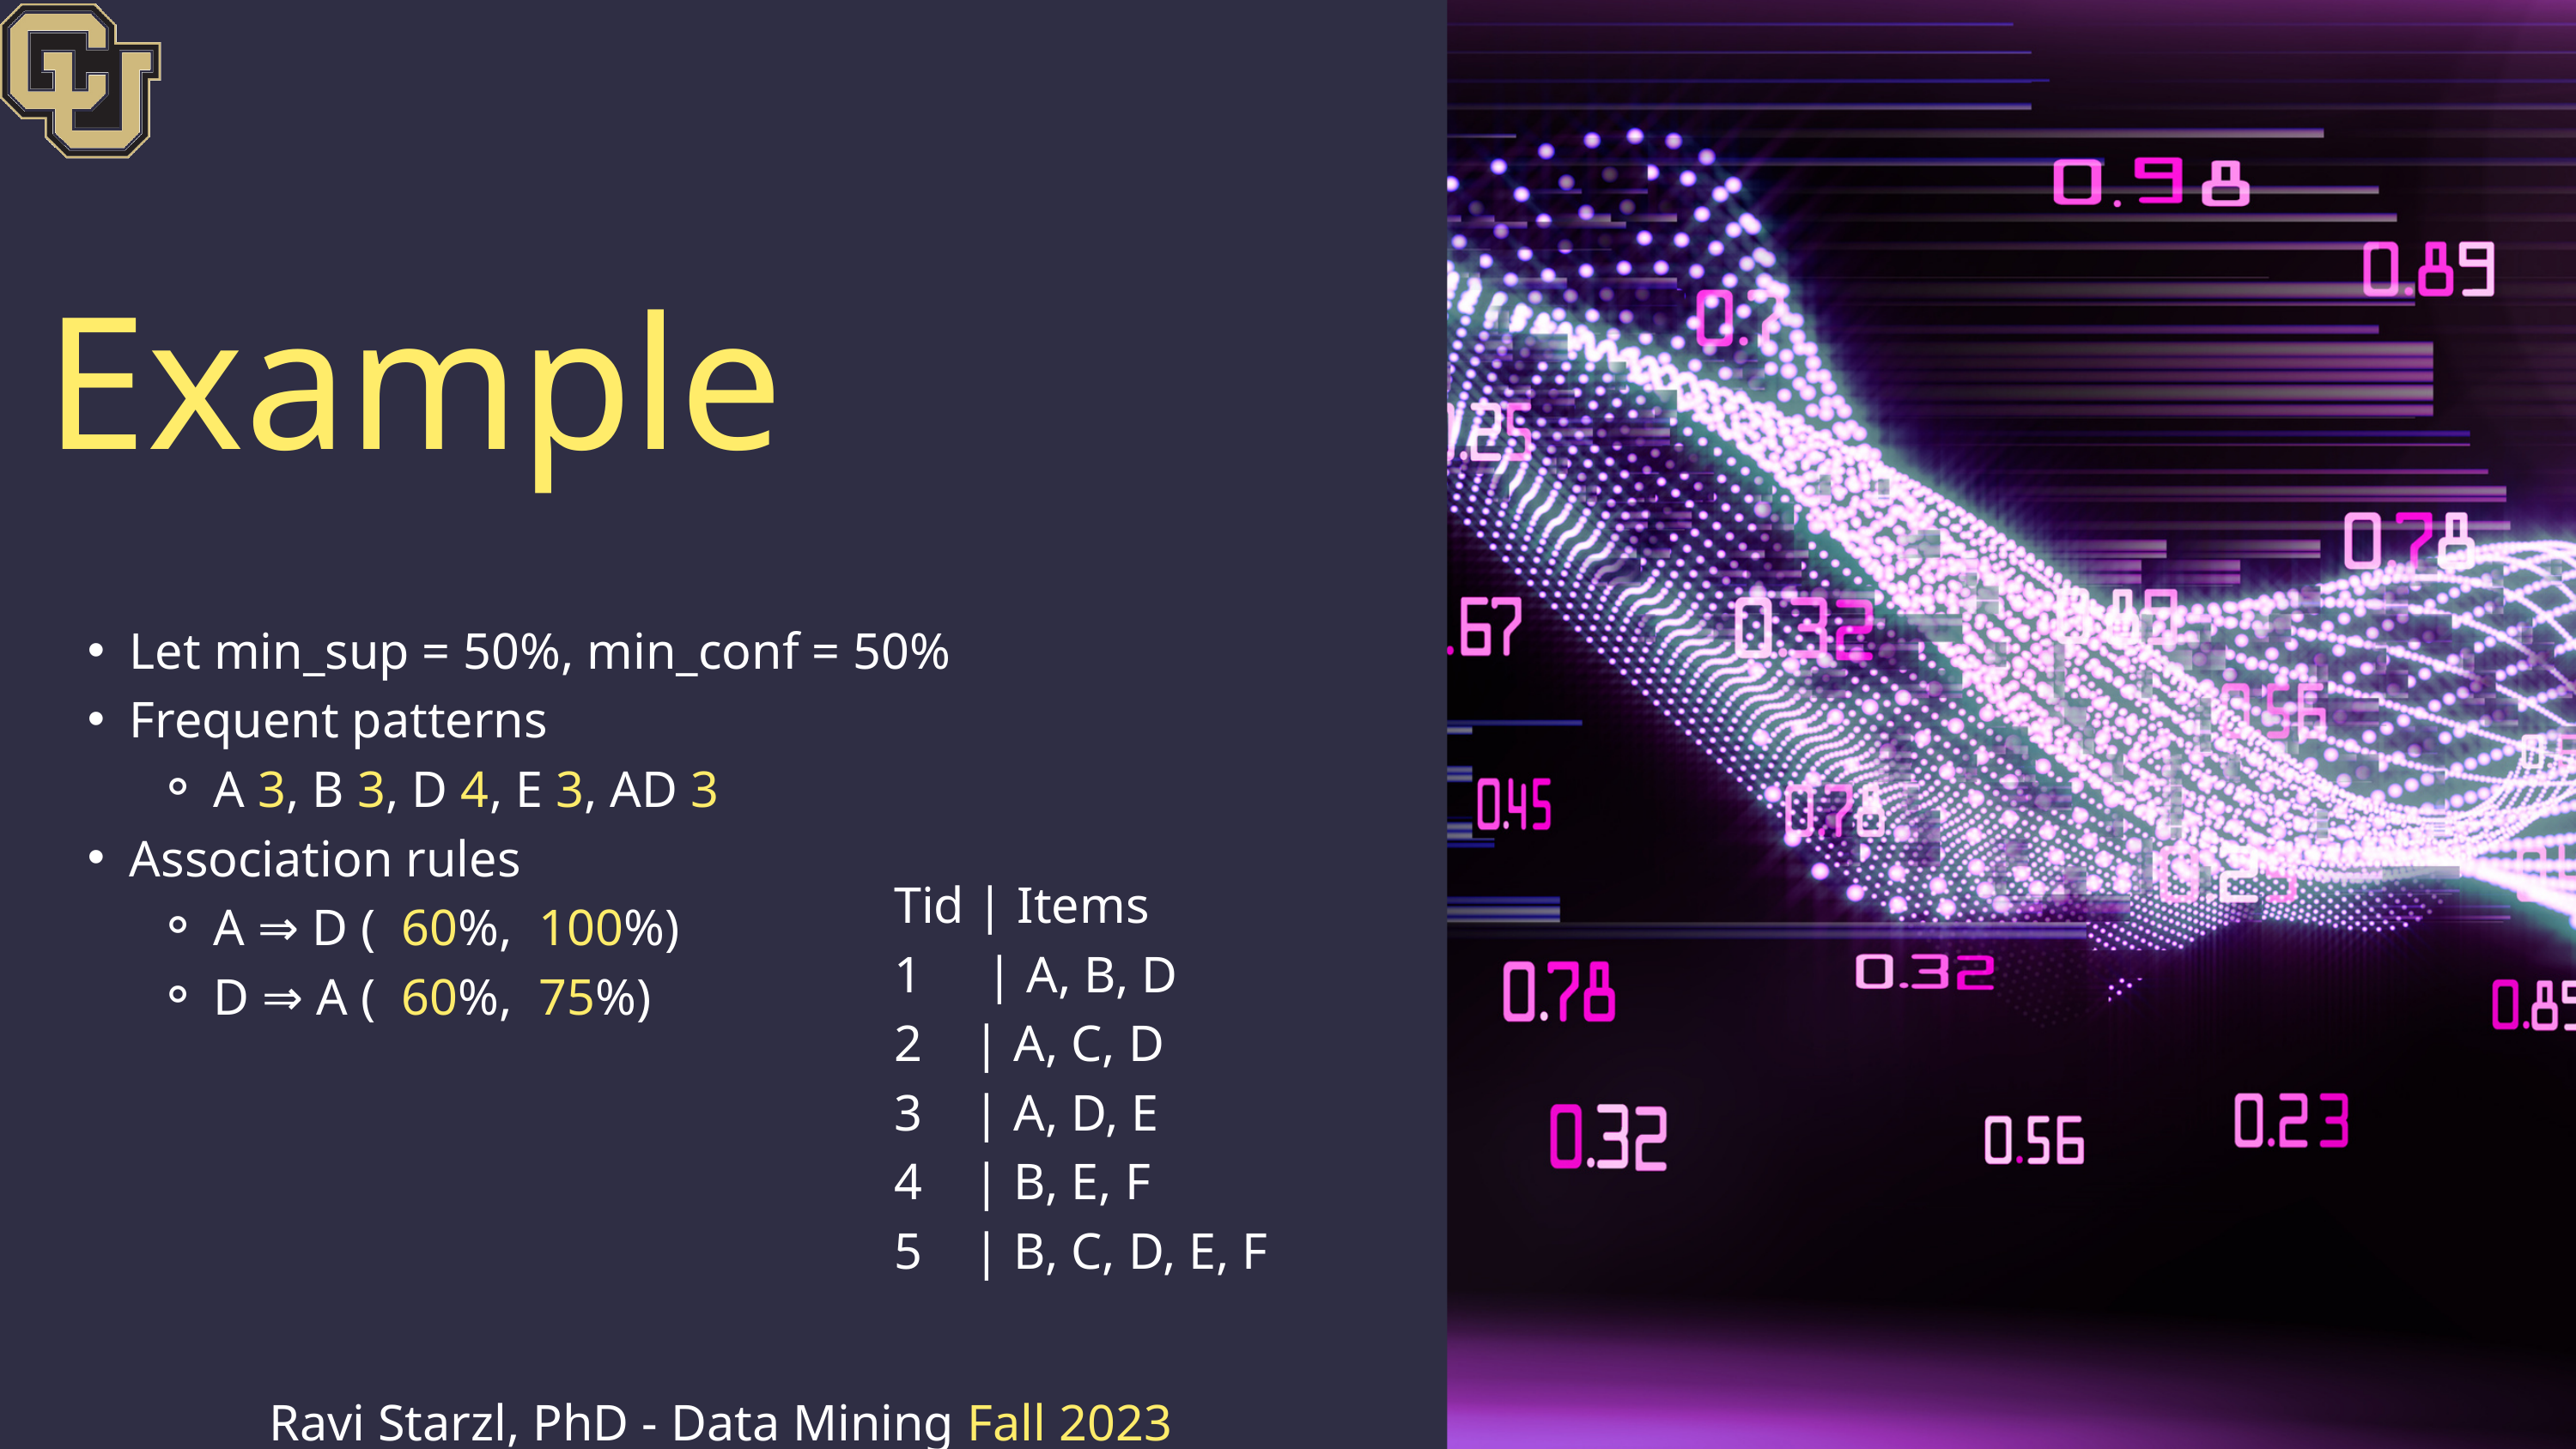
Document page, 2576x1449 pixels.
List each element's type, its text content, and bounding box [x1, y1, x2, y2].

text_box Ravi Starzl, PhD - Data Mining Fall 2023 [248, 1381, 1193, 1449]
text_box Let min_sup = 50%, min_conf = 50% Frequent patterns A 3, B 3, D 4, E 3, AD 3 Association rules A ⇒ D ( 60%, 100%) D ⇒ A ( 60%, 75%) [45, 609, 1372, 1025]
text_box Tid | Items 1 | A, B, D 2 | A, C, D 3 | A, D, E 4 | B, E, F 5 | B, C, D, E, F [894, 864, 1288, 1279]
text_box [1447, 0, 2576, 1449]
text_box [0, 0, 171, 164]
text_box Example [45, 321, 1432, 487]
